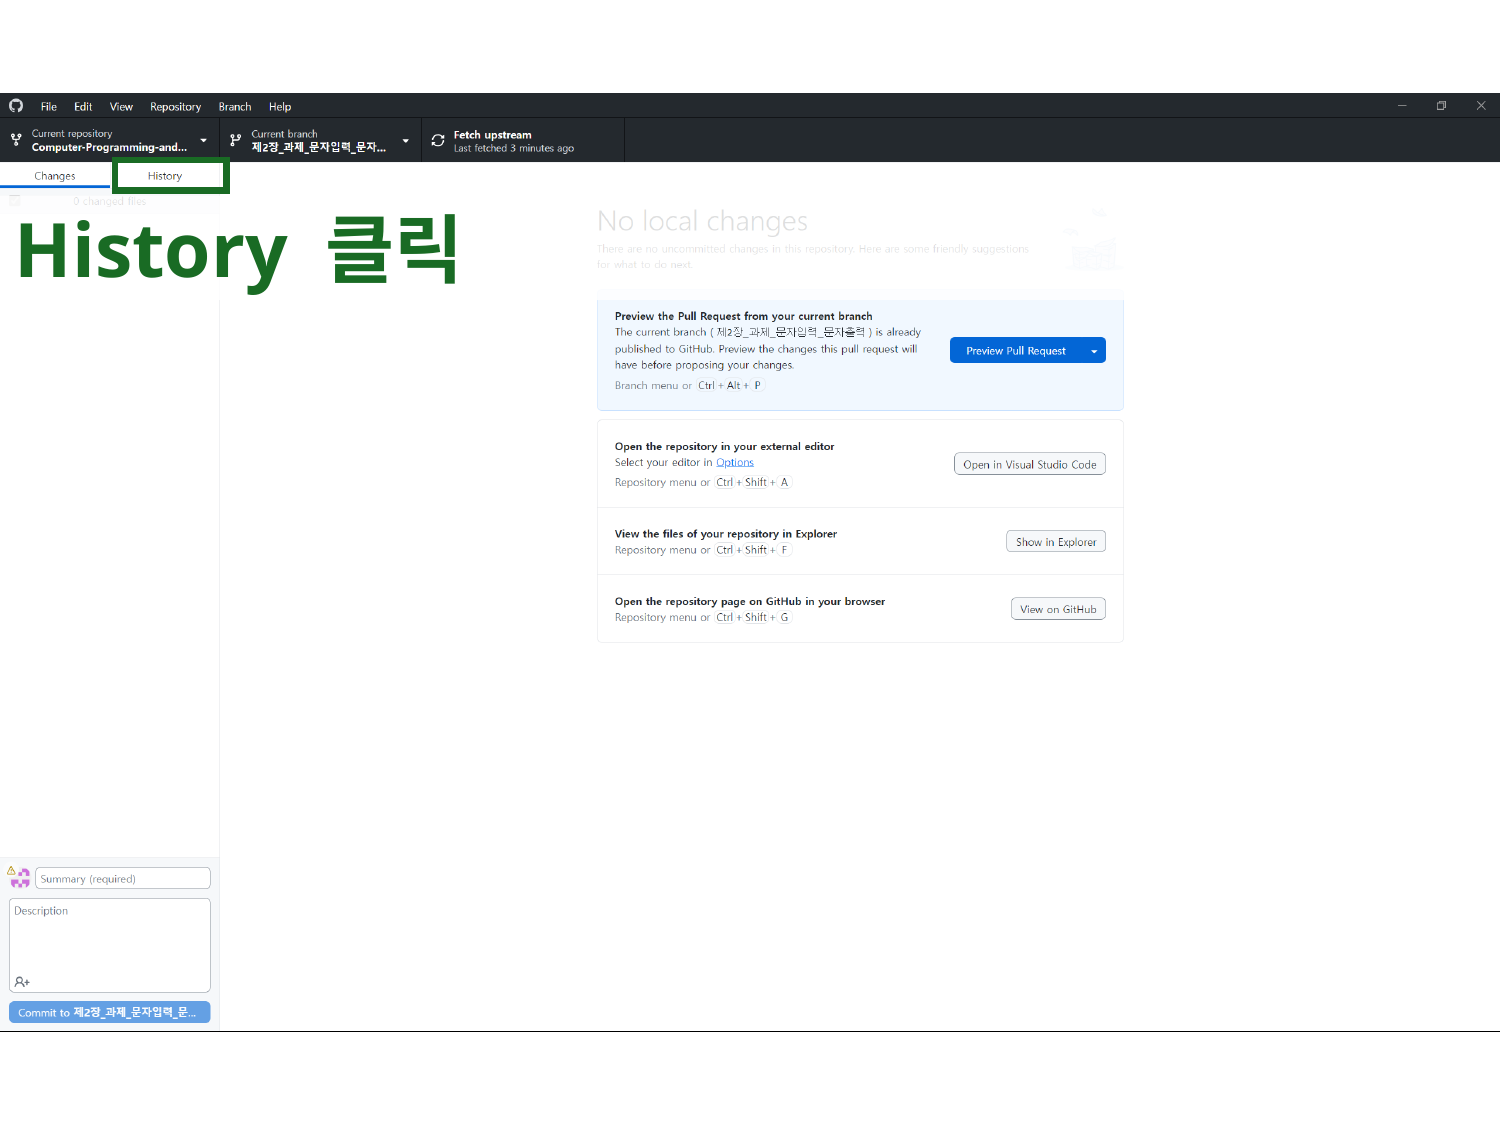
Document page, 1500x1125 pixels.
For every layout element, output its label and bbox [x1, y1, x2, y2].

picture [0, 93, 1500, 1032]
